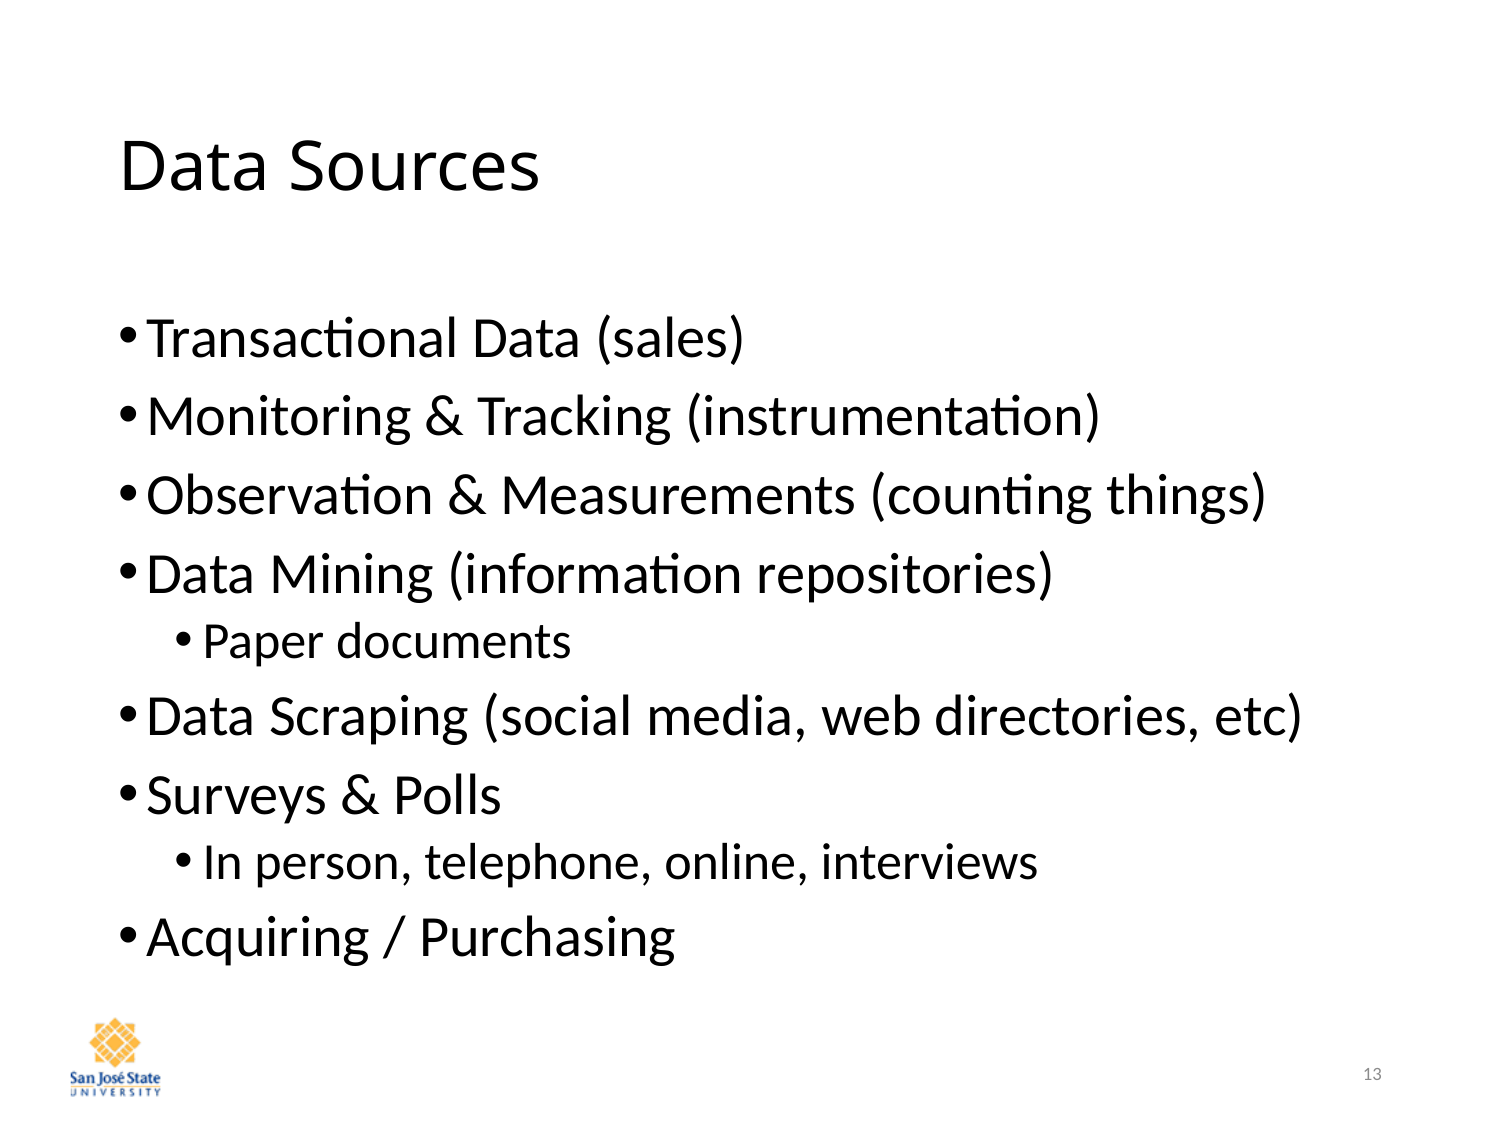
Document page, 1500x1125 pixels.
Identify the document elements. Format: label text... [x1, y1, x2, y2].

slide_number 13 [1059, 1042, 1397, 1103]
title Data Sources [103, 59, 1397, 278]
picture [60, 1012, 166, 1112]
list Transactional Data (sales) Monitoring & Tracking (instrumentation) Observation & Measurements (counting things) Data Mining (information repositories) Paper documents Data Scraping (social media, web directories, etc) Surveys & Polls In person, telephone, online, interviews Acquiring / Purchasing [103, 299, 1397, 1014]
